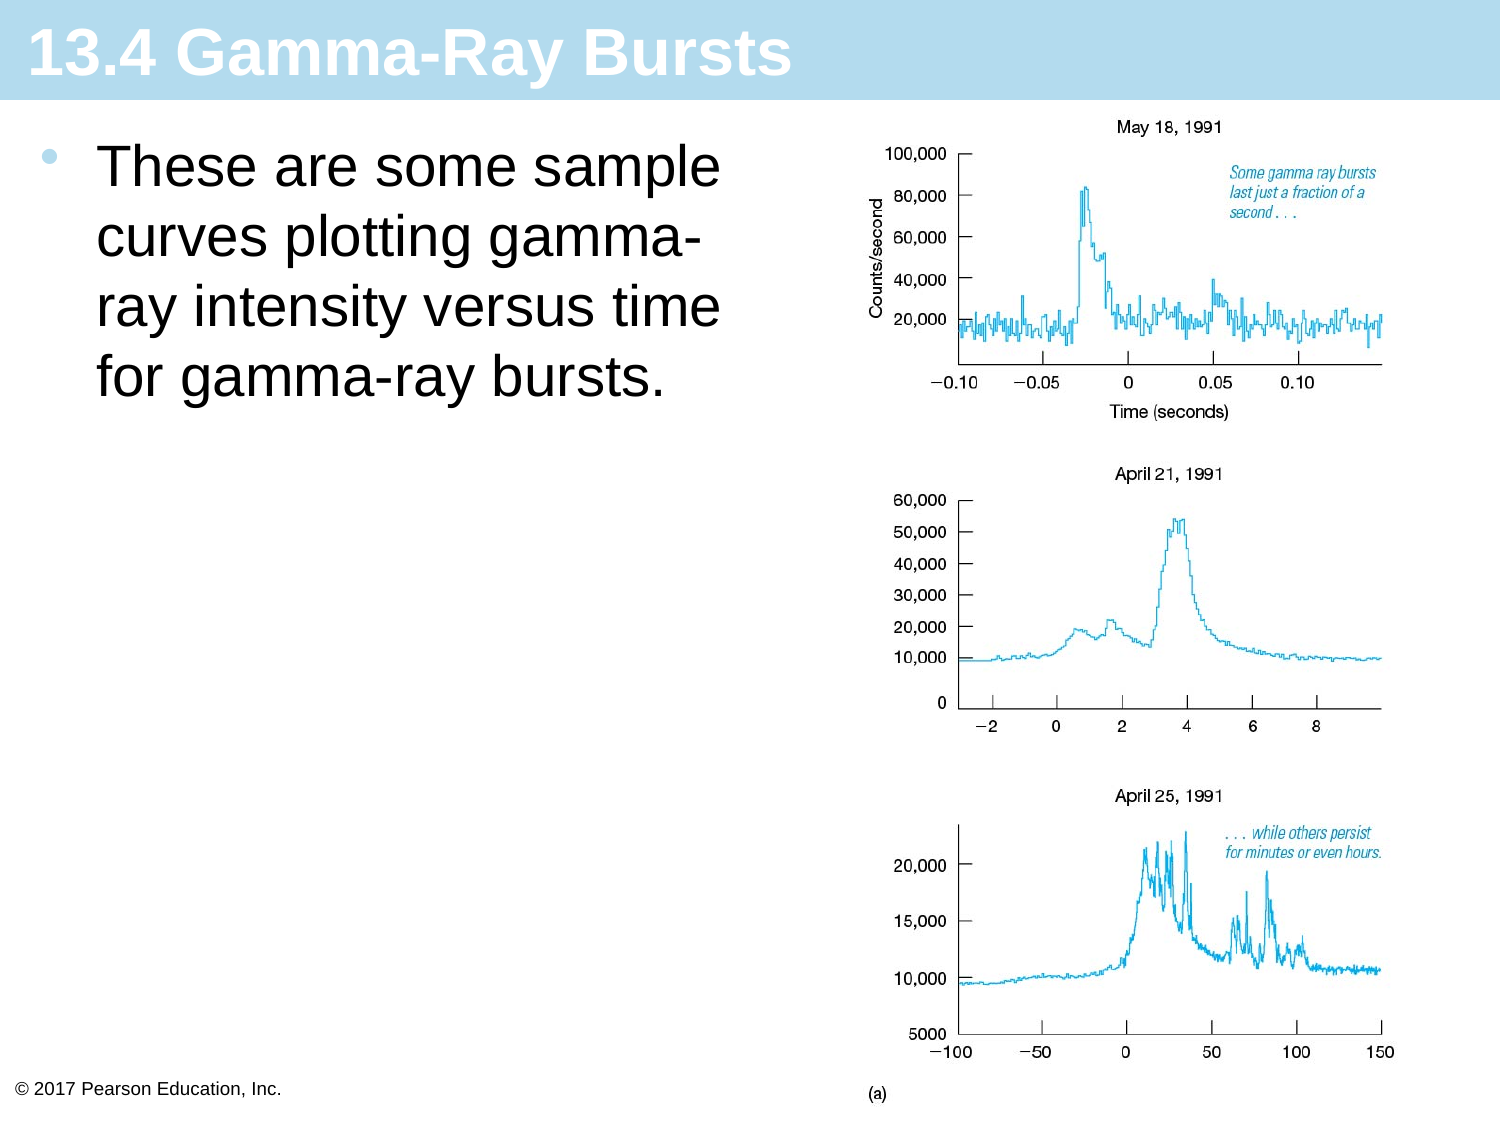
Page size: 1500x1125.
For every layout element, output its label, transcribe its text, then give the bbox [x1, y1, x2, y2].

list These are some sample curves plotting gamma-ray intensity versus time for gamma-ray bursts. [24, 120, 788, 1046]
picture [862, 114, 1401, 1108]
title 13.4 Gamma-Ray Bursts [12, 2, 1475, 96]
footer © 2017 Pearson Education, Inc. [0, 1049, 476, 1125]
